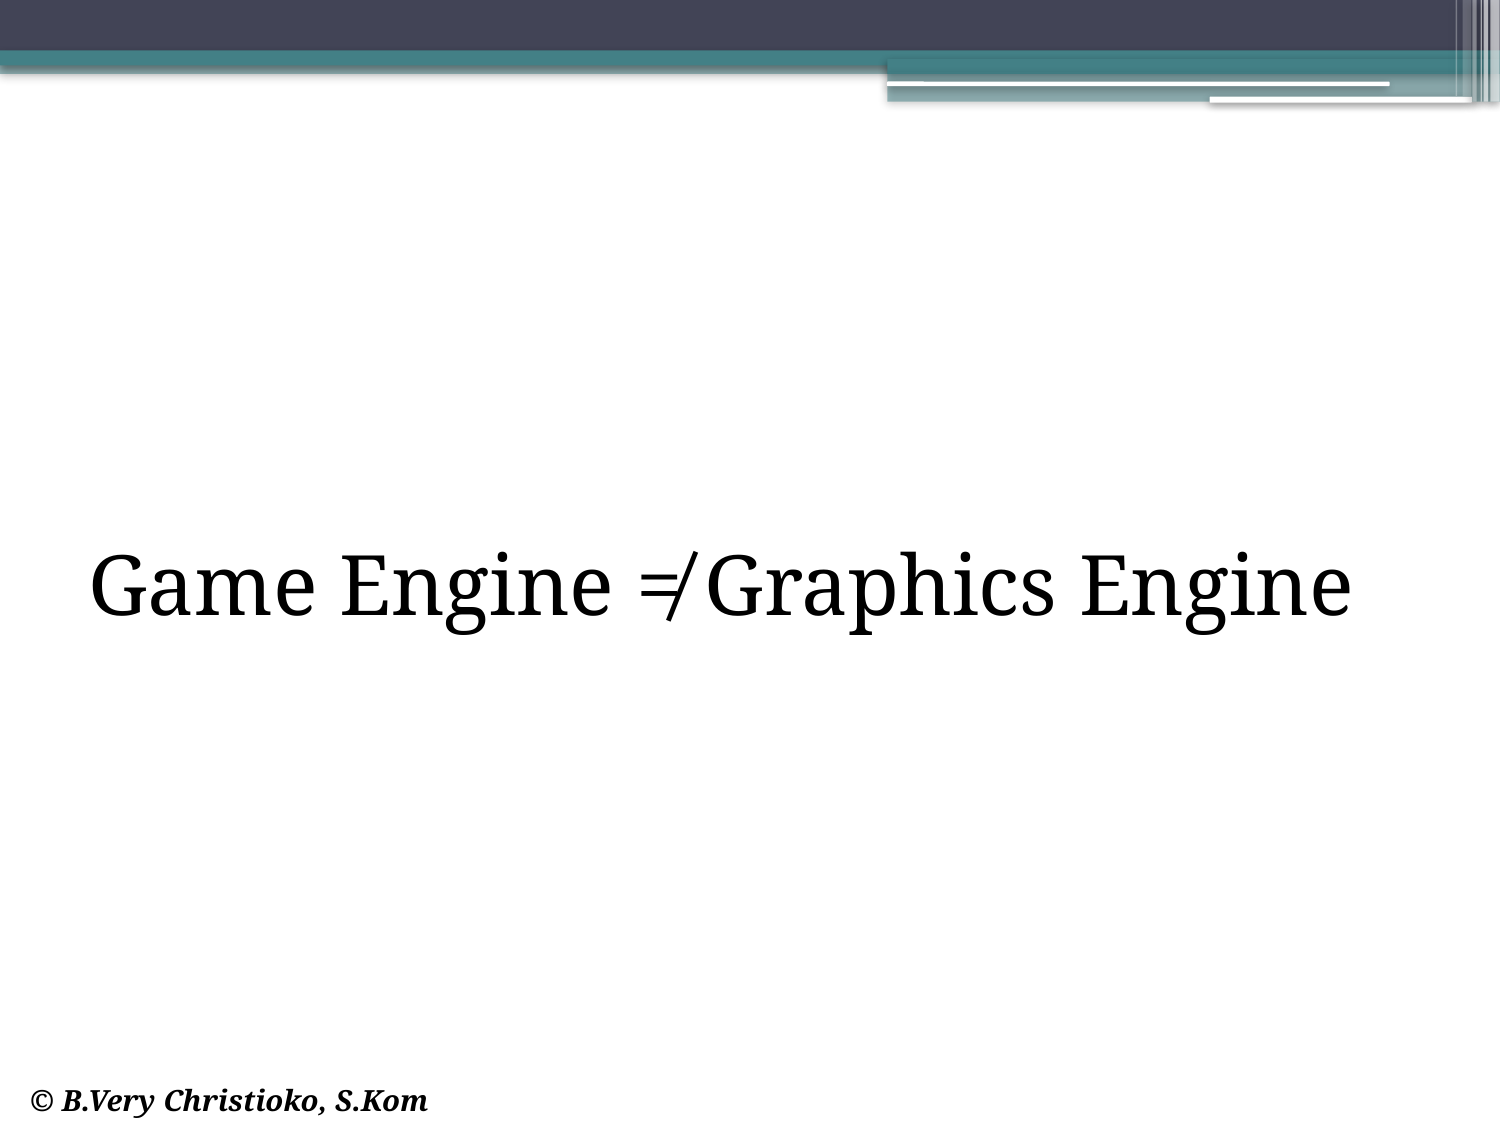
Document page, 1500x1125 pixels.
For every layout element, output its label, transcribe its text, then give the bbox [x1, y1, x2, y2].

text_box © B.Very Christioko, S.Kom [15, 1074, 444, 1125]
text_box Game Engine ≠ Graphics Engine [73, 525, 1370, 640]
